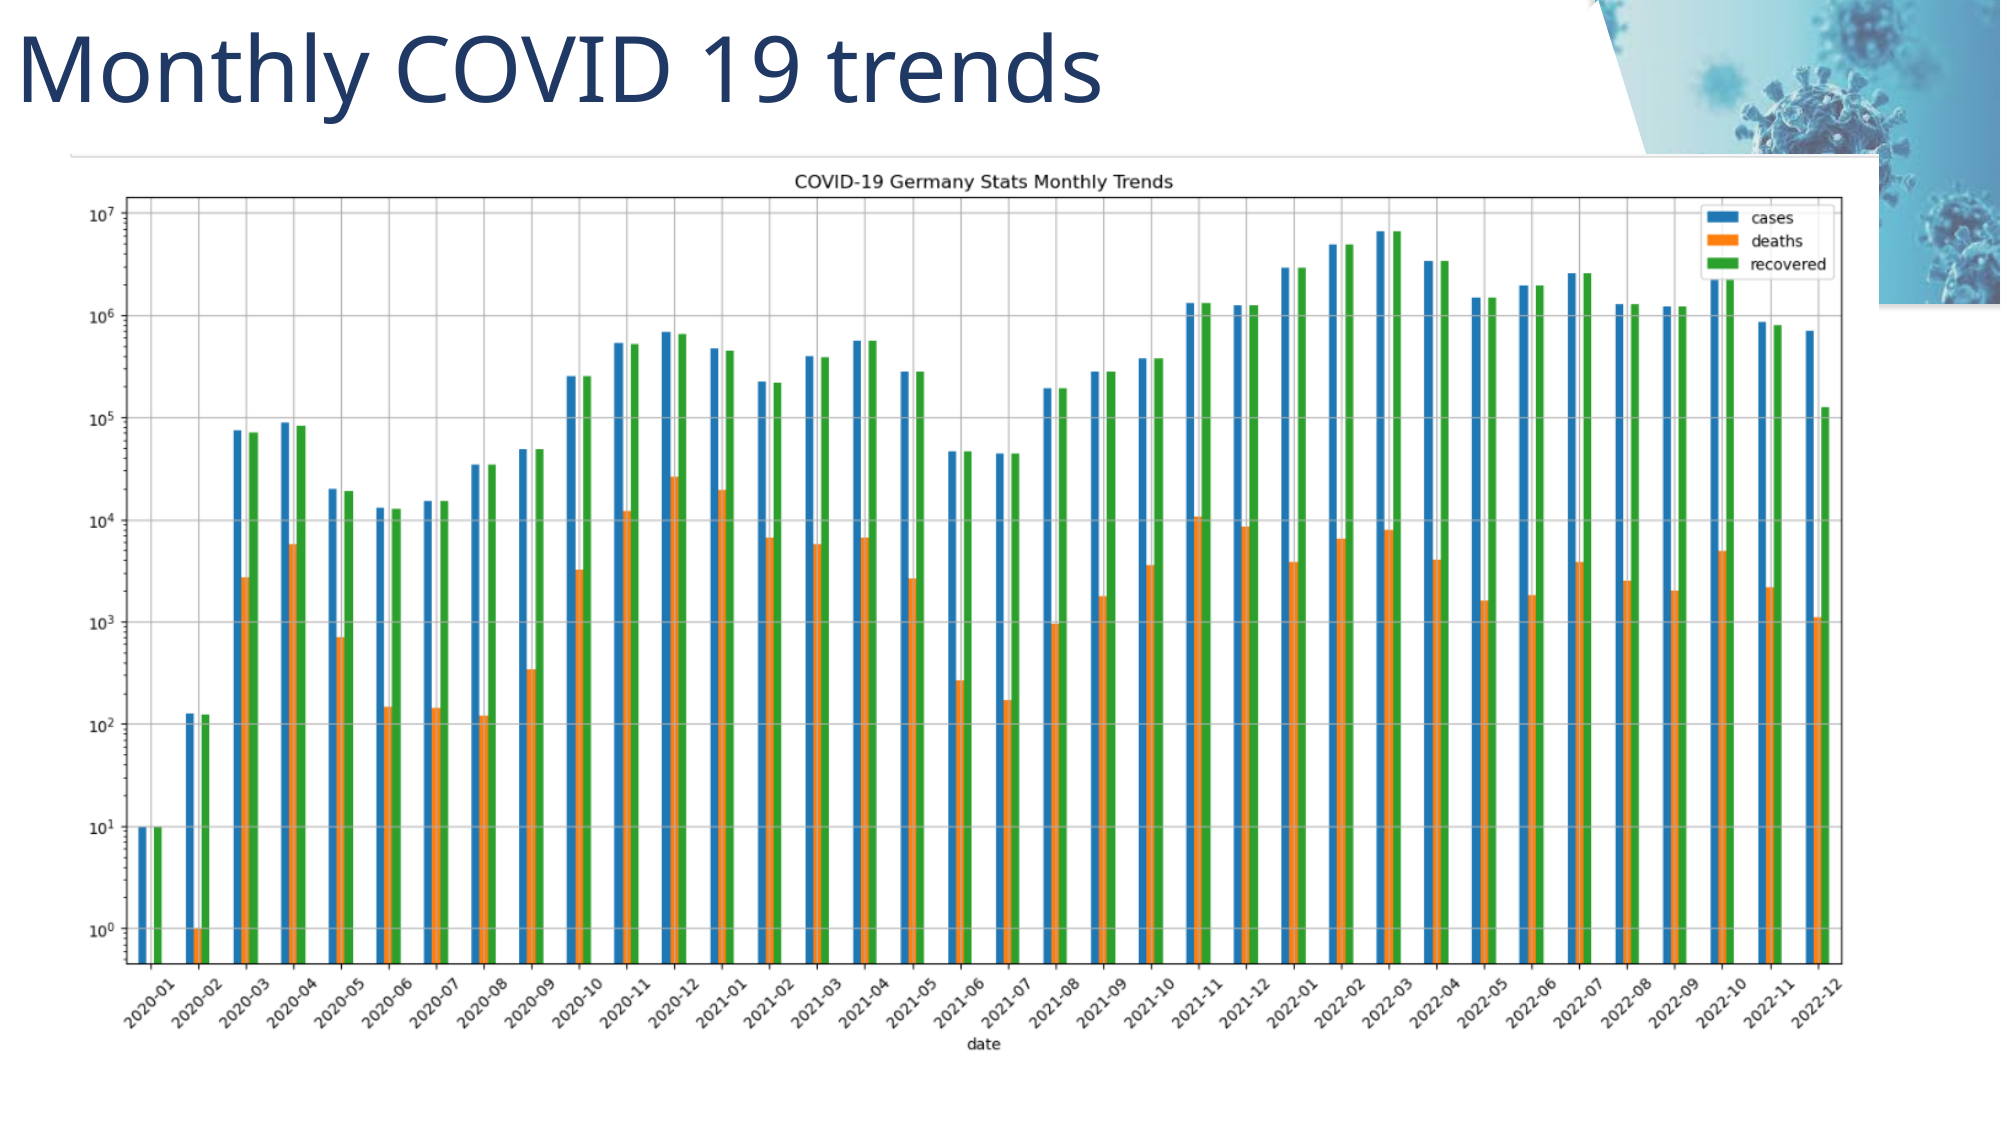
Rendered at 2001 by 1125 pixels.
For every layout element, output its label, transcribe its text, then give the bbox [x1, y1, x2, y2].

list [68, 154, 1879, 1063]
title Monthly COVID 19 trends [0, 0, 1712, 145]
